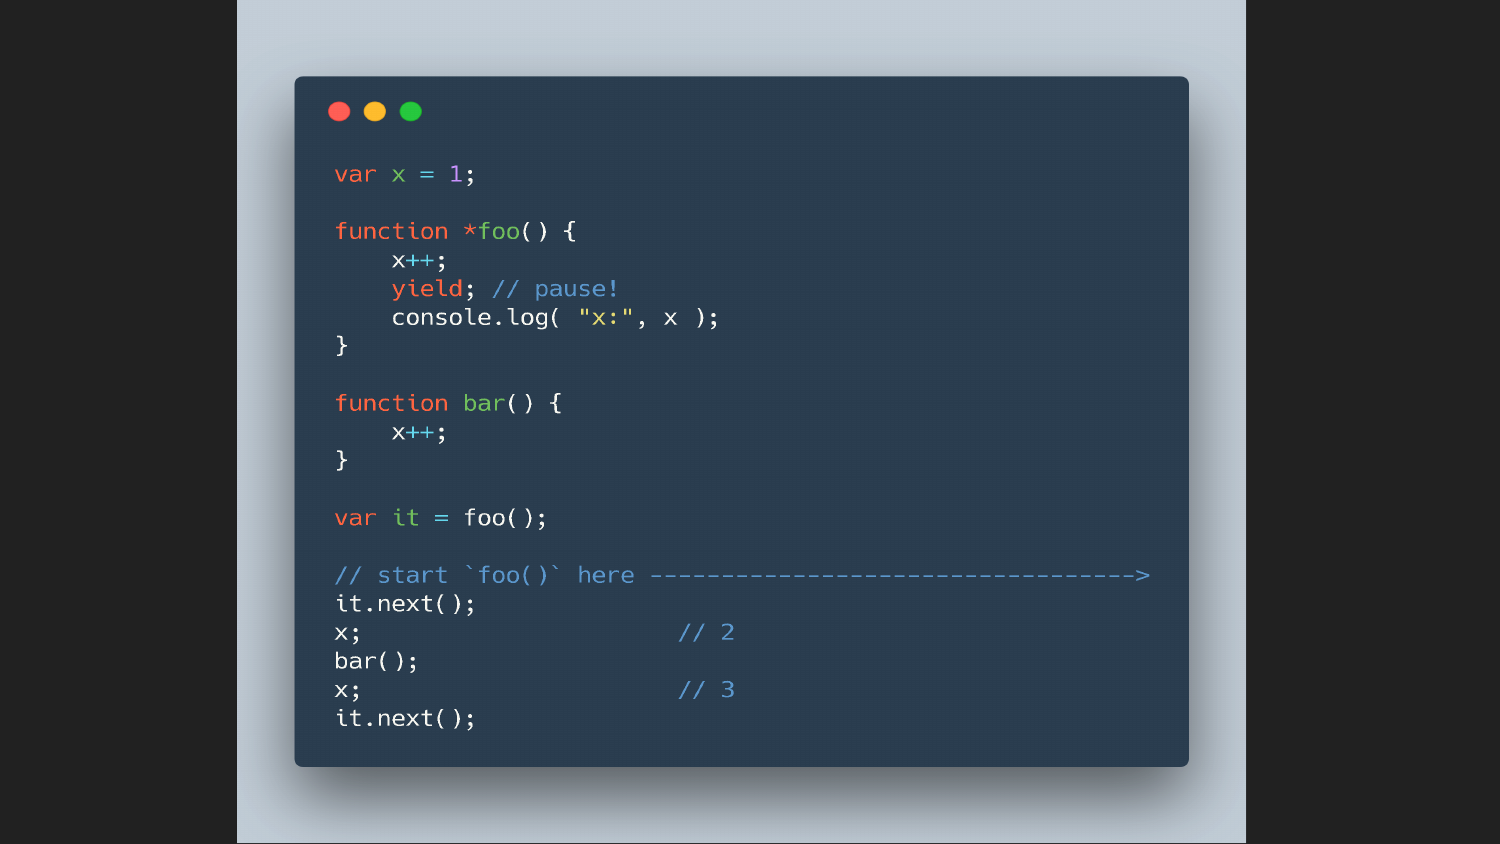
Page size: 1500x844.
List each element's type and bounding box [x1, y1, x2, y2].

picture [236, 0, 1247, 844]
